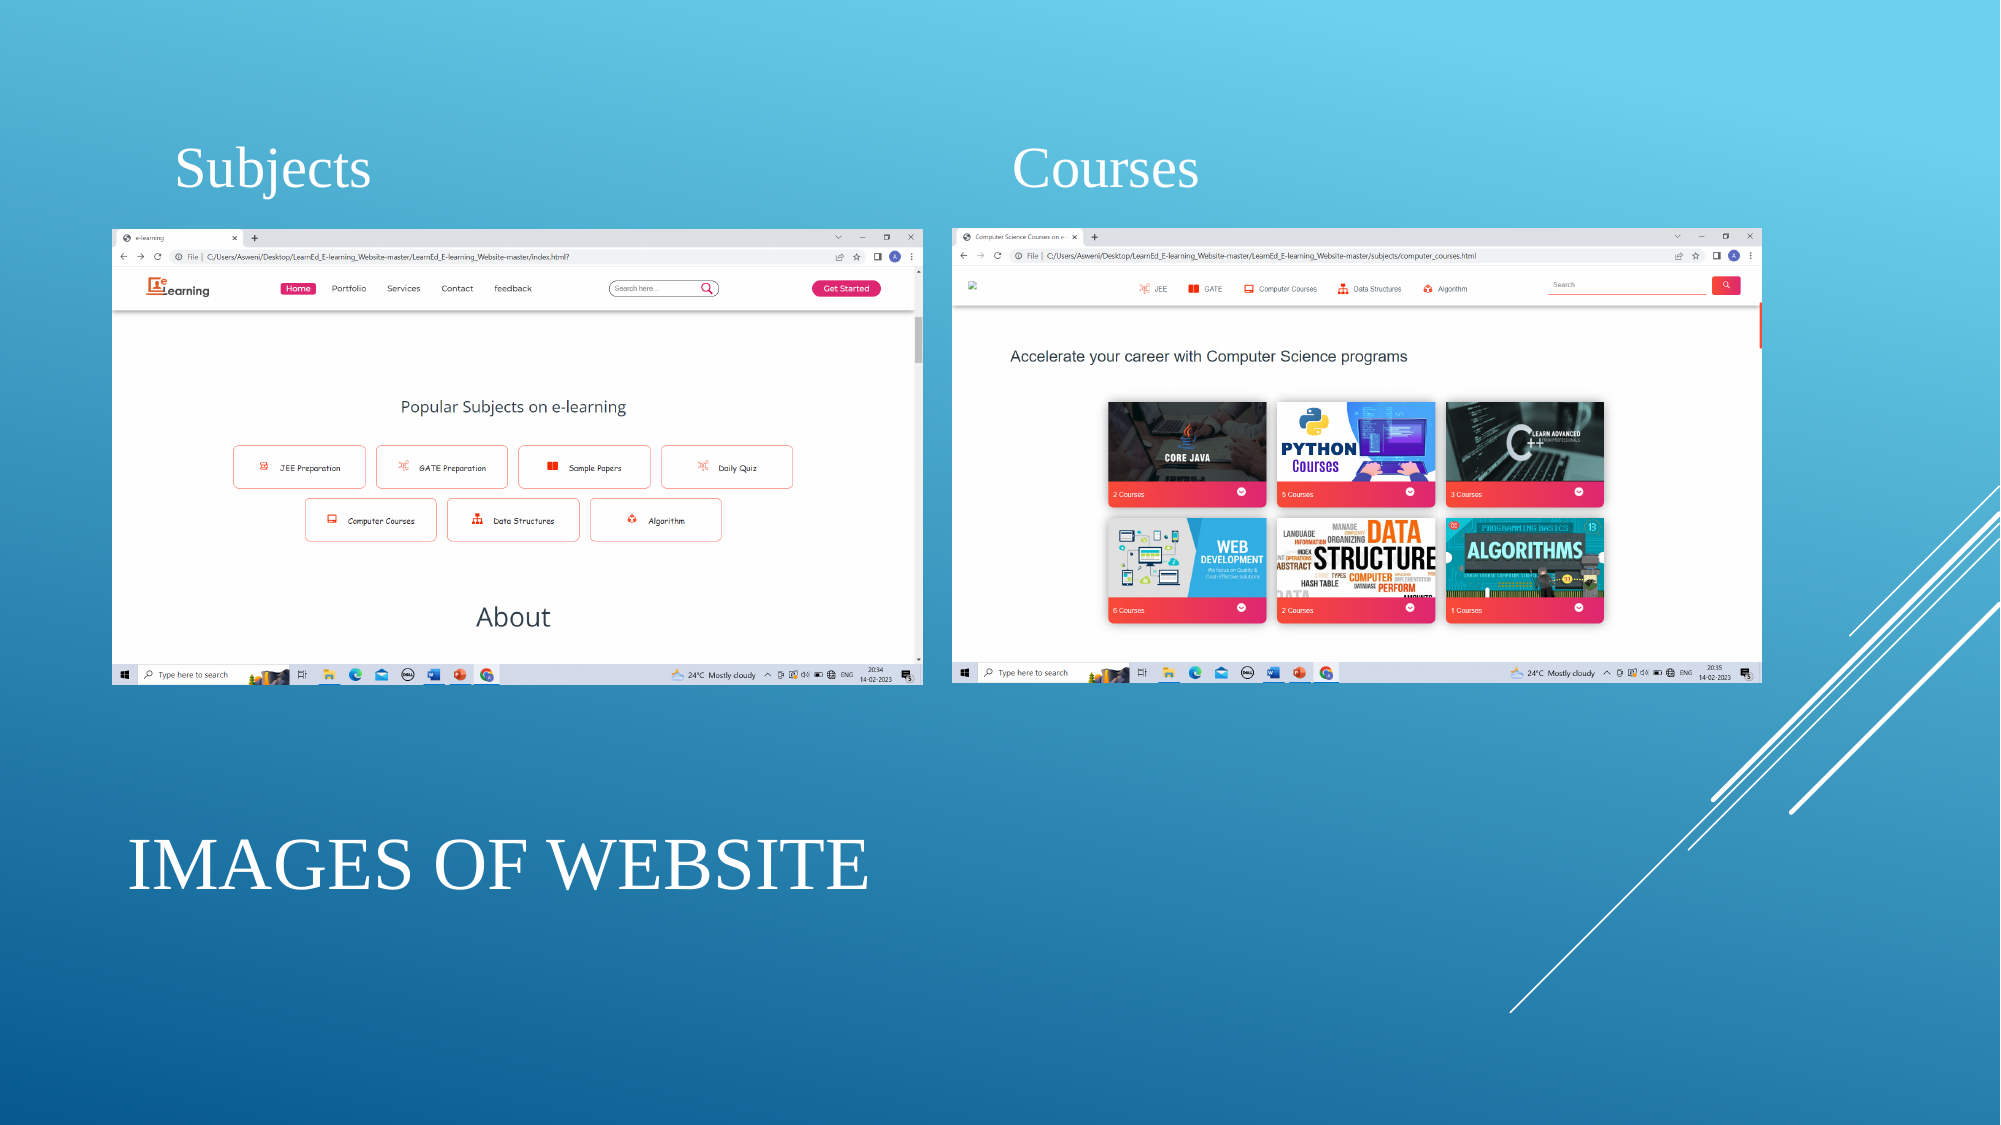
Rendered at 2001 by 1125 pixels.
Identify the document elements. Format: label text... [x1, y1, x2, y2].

list Courses [997, 112, 1763, 207]
list Subjects [159, 112, 923, 207]
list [111, 228, 923, 685]
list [952, 227, 1762, 684]
title IMAGES OF WEBSITE [112, 736, 1513, 984]
